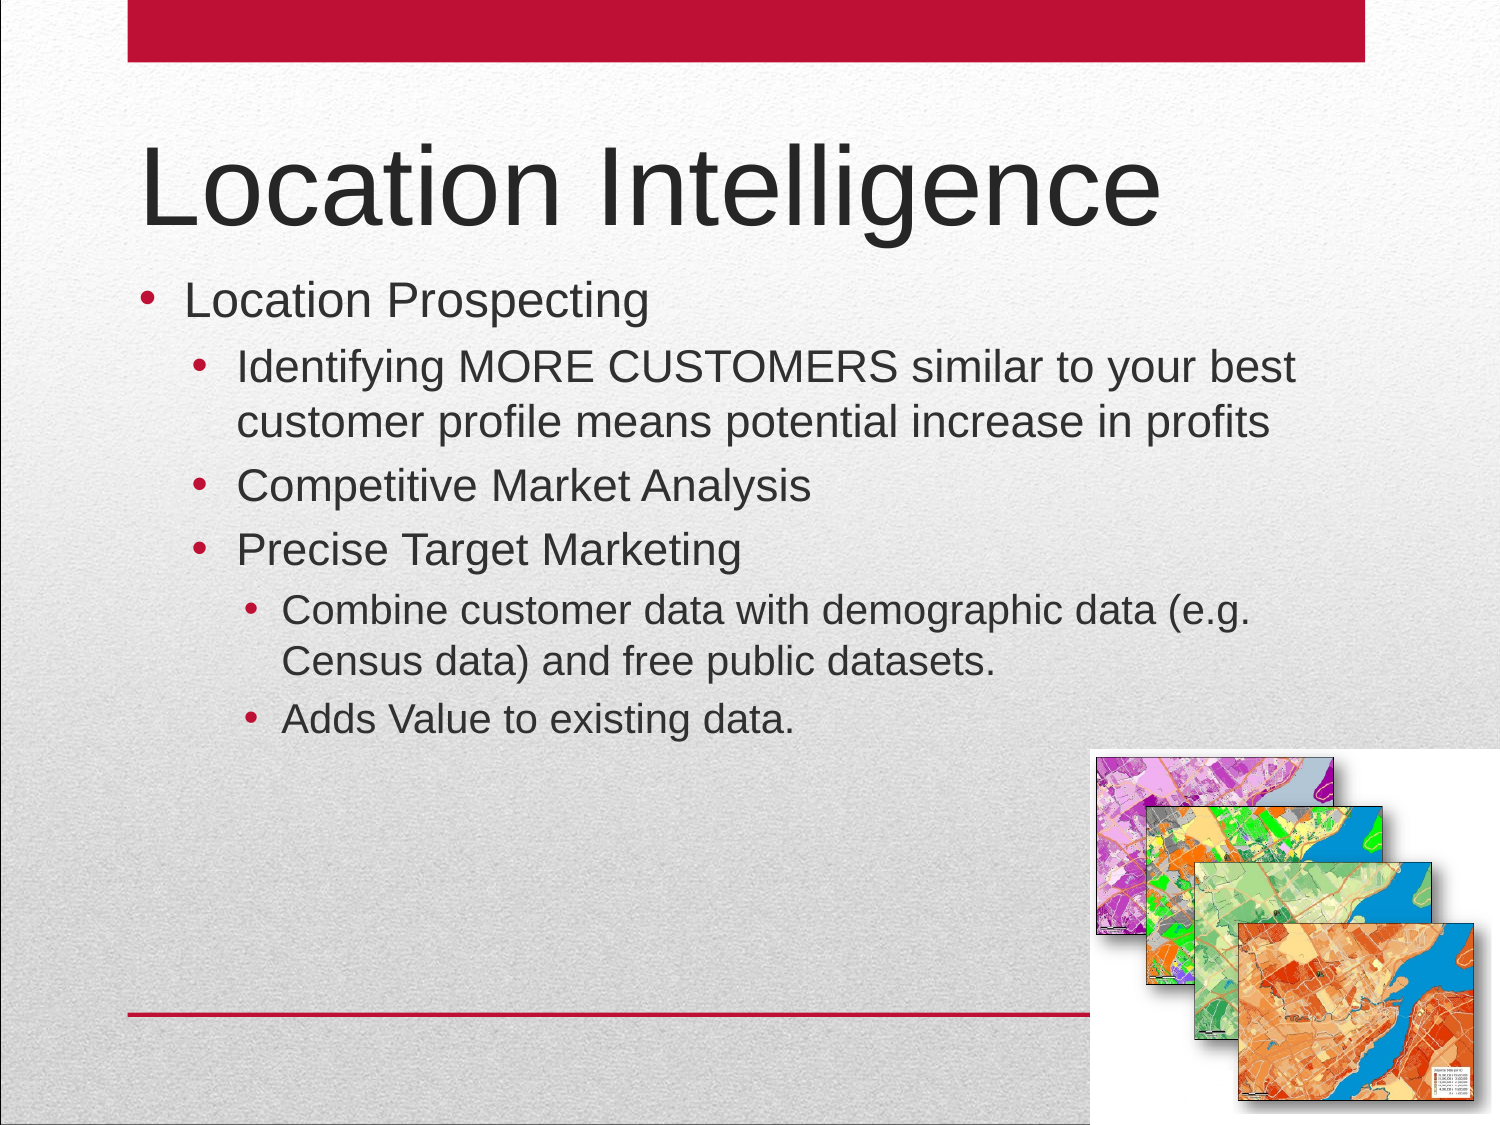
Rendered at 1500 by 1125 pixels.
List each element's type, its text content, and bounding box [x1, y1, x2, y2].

picture [0, 0, 1500, 1125]
list Location Prospecting Identifying MORE CUSTOMERS similar to your best customer profile means potential increase in profits Competitive Market Analysis Precise Target Marketing Combine customer data with demographic data (e.g. Census data) and free public datasets. Adds Value to existing data. [123, 444, 1362, 988]
title Location Intelligence [123, 77, 1237, 256]
